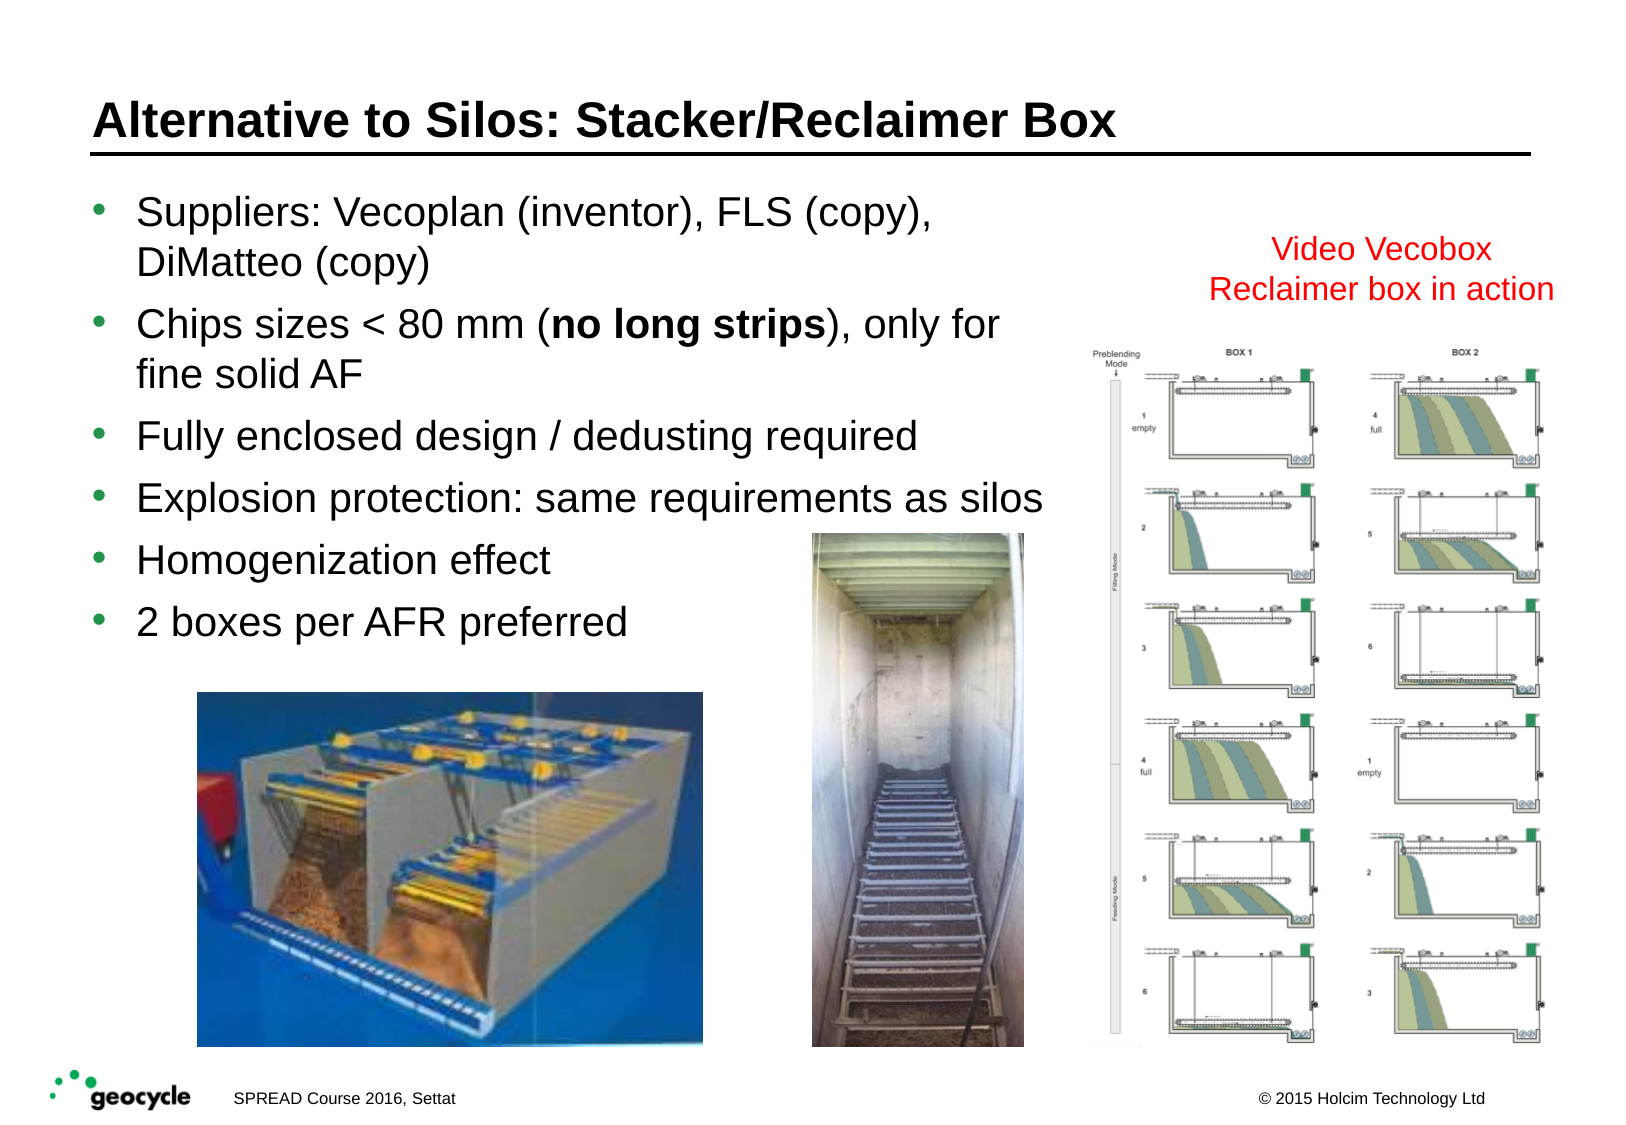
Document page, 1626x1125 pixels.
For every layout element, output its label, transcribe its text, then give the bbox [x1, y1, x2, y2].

text_box Video Vecobox Reclaimer box in action [1181, 220, 1583, 315]
picture [196, 692, 704, 1048]
footer SPREAD Course 2016, Settat [233, 1087, 813, 1109]
title Alternative to Silos: Stacker/Reclaimer Box [91, 19, 1532, 149]
picture [812, 533, 1024, 1048]
picture [1083, 349, 1583, 1048]
list Suppliers: Vecoplan (inventor), FLS (copy), DiMatteo (copy) Chips sizes < 80 mm (no long strips), only for fine solid AF Fully enclosed design / dedusting required Explosion protection: same requirements as silos Homogenization effect 2 boxes per AFR preferred [91, 184, 1073, 1024]
picture [49, 1069, 191, 1111]
